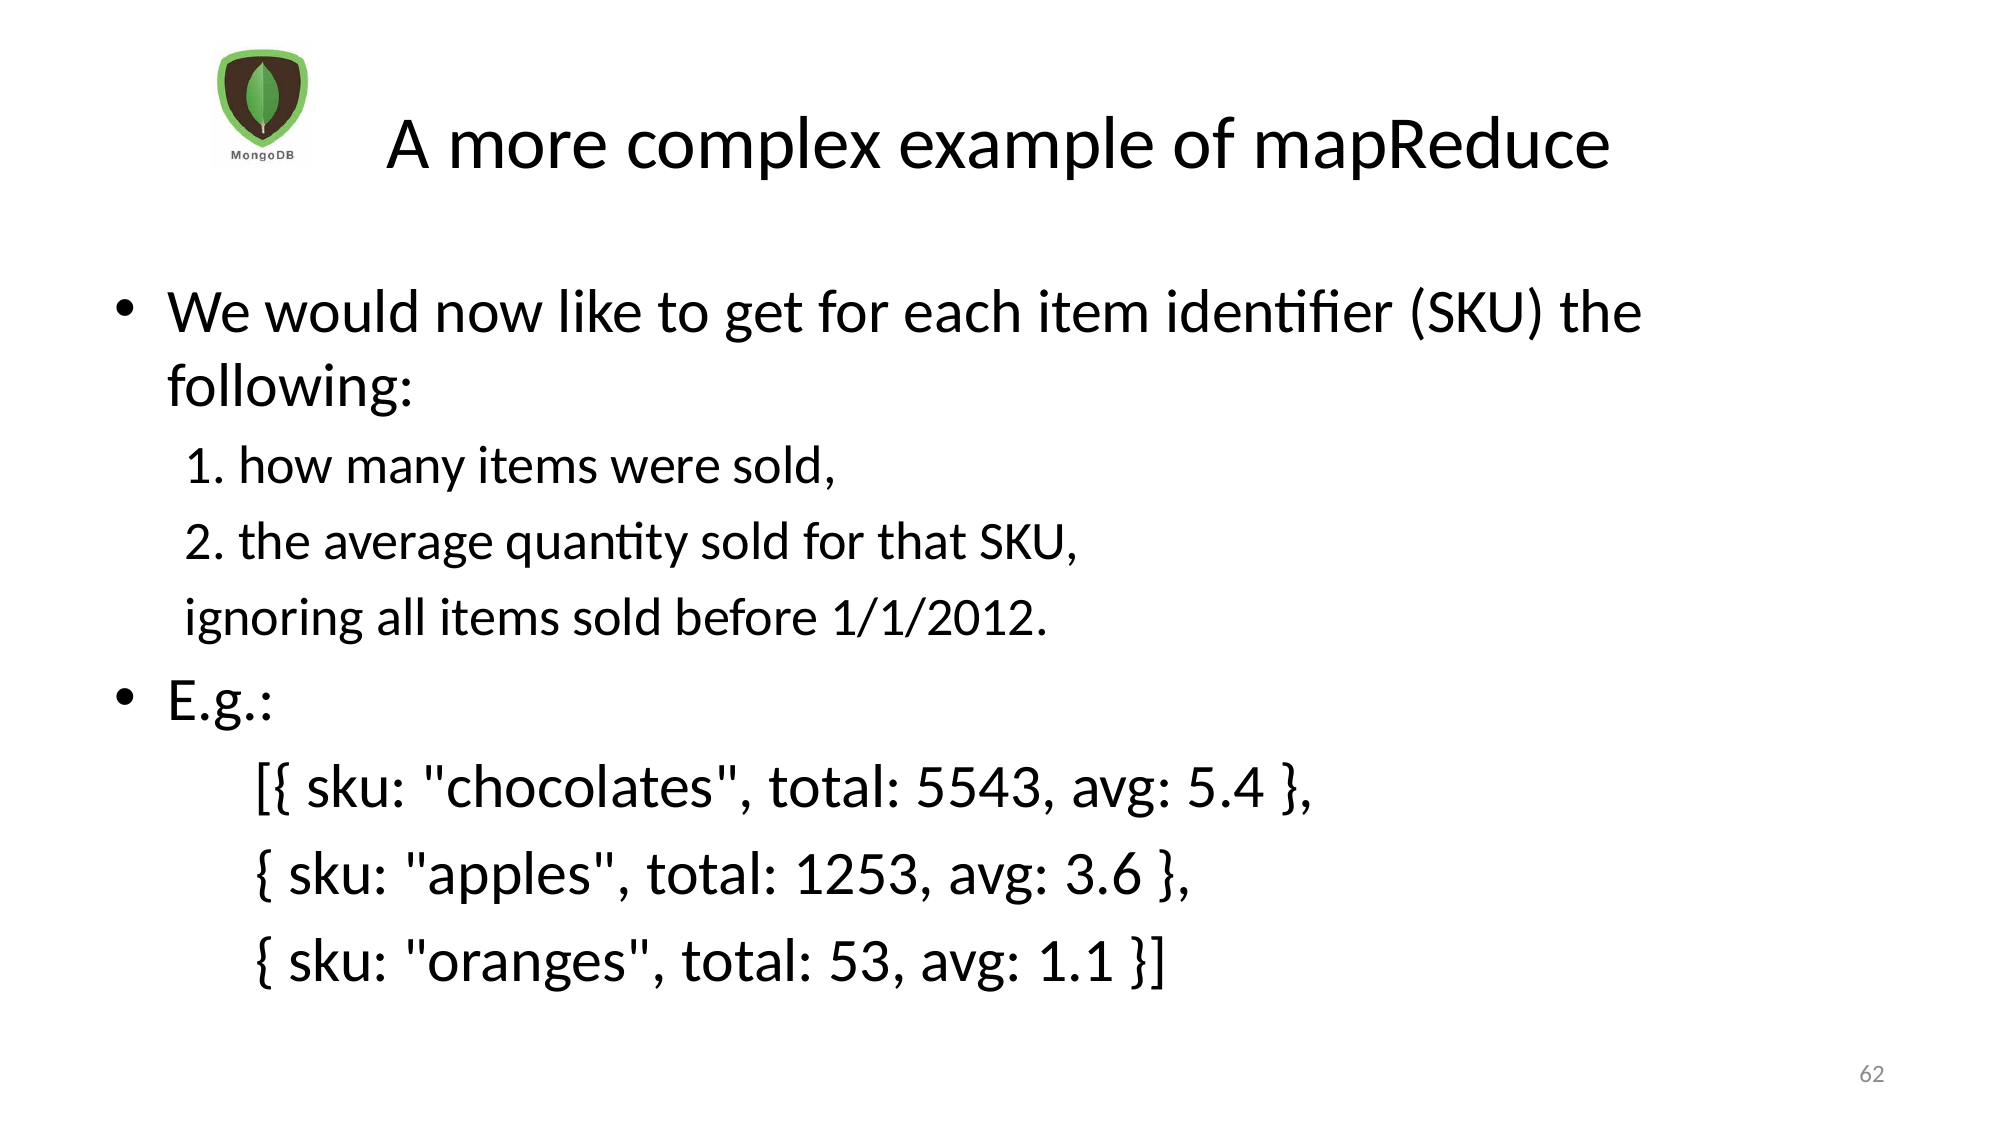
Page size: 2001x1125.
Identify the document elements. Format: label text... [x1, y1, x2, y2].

picture [212, 41, 314, 169]
title A more complex example of mapReduce [99, 45, 1900, 233]
slide_number 62 [1433, 1042, 1900, 1103]
list We would now like to get for each item identifier (SKU) the following: 1. how many items were sold, 2. the average quantity sold for that SKU, ignoring all items sold before 1/1/2012. E.g.: [{ sku: "chocolates", total: 5543, avg: 5.4 }, { sku: "apples", total: 1253, avg: 3.6 }, { sku: "oranges", total: 53, avg: 1.1 }] [99, 262, 1900, 1005]
